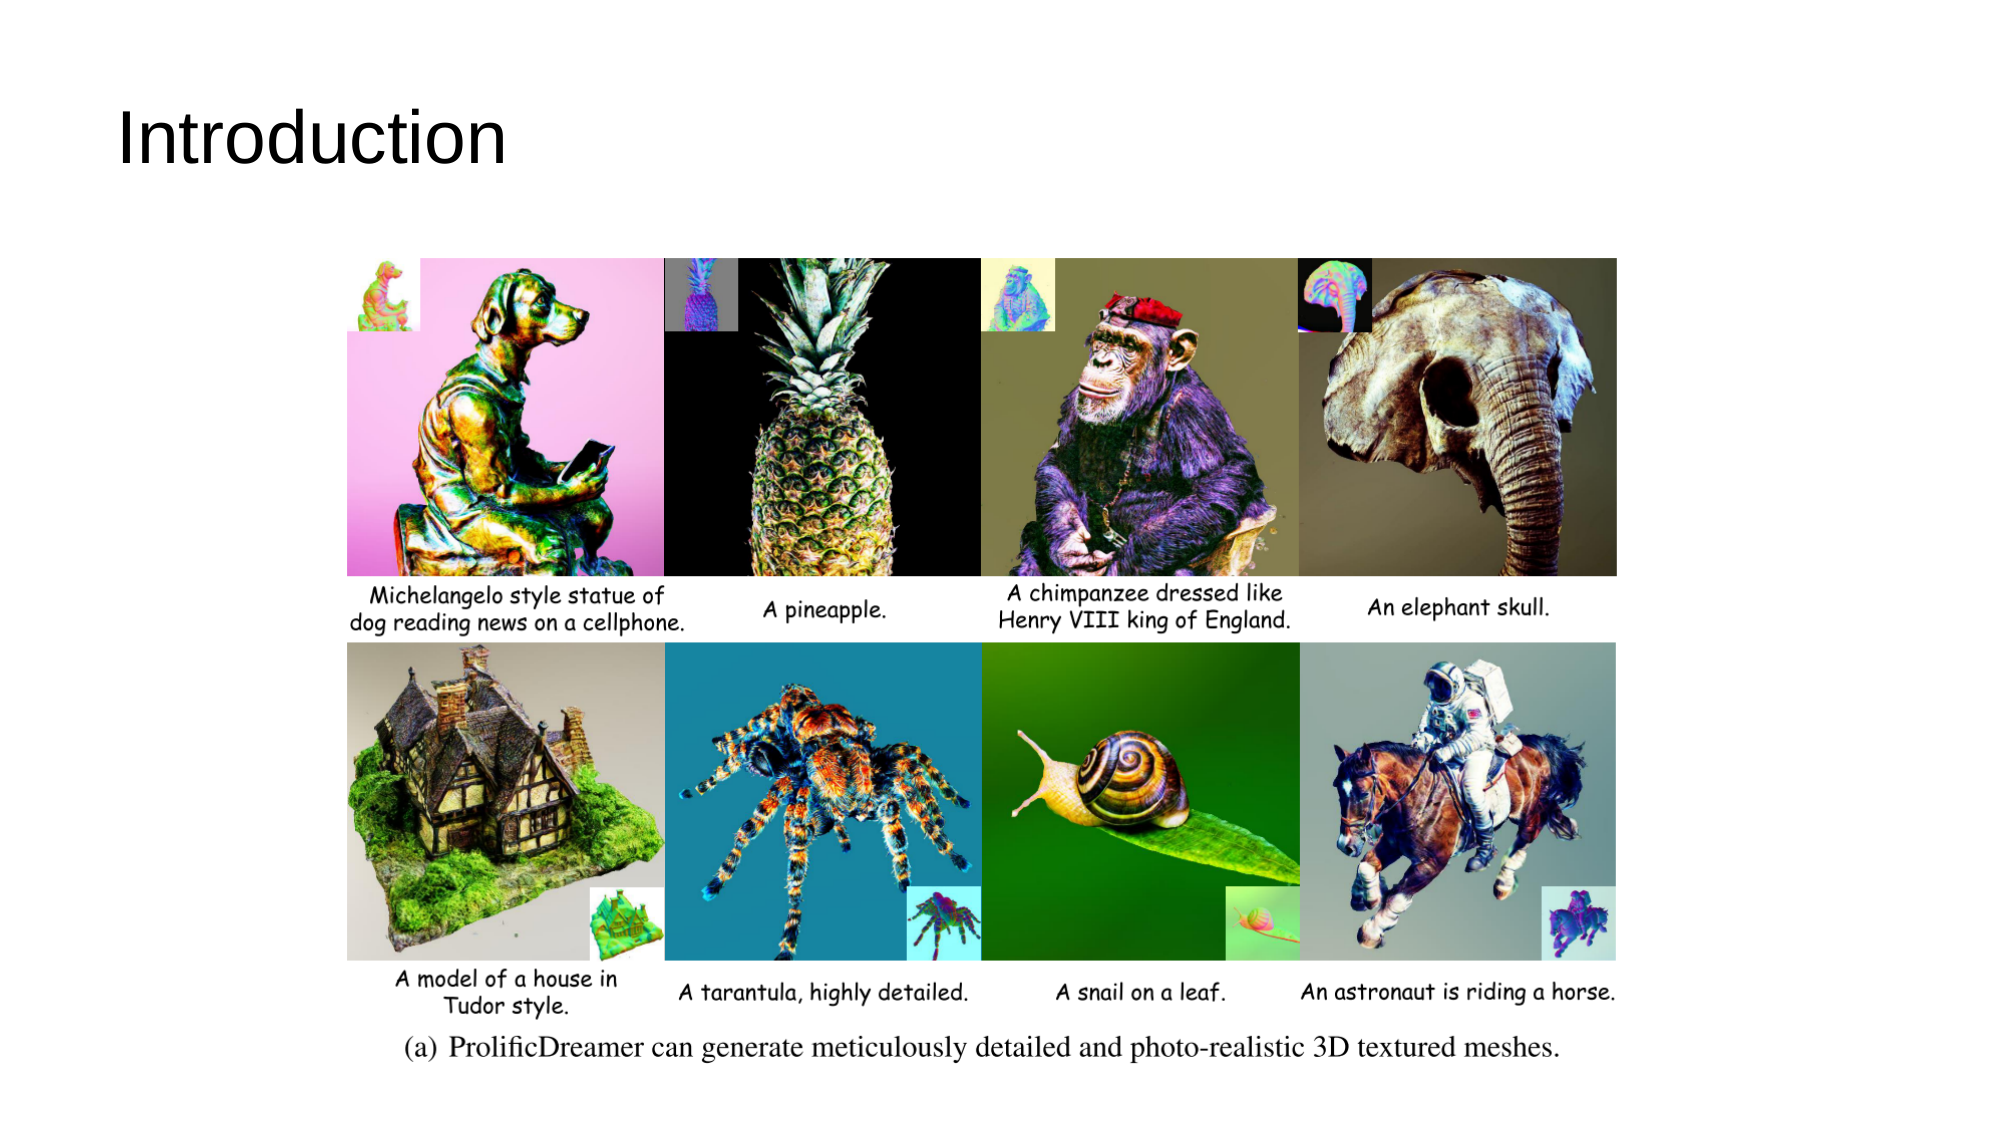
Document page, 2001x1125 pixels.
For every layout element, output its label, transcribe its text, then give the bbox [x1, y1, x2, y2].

title Introduction [101, 30, 1827, 248]
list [320, 233, 1680, 1083]
